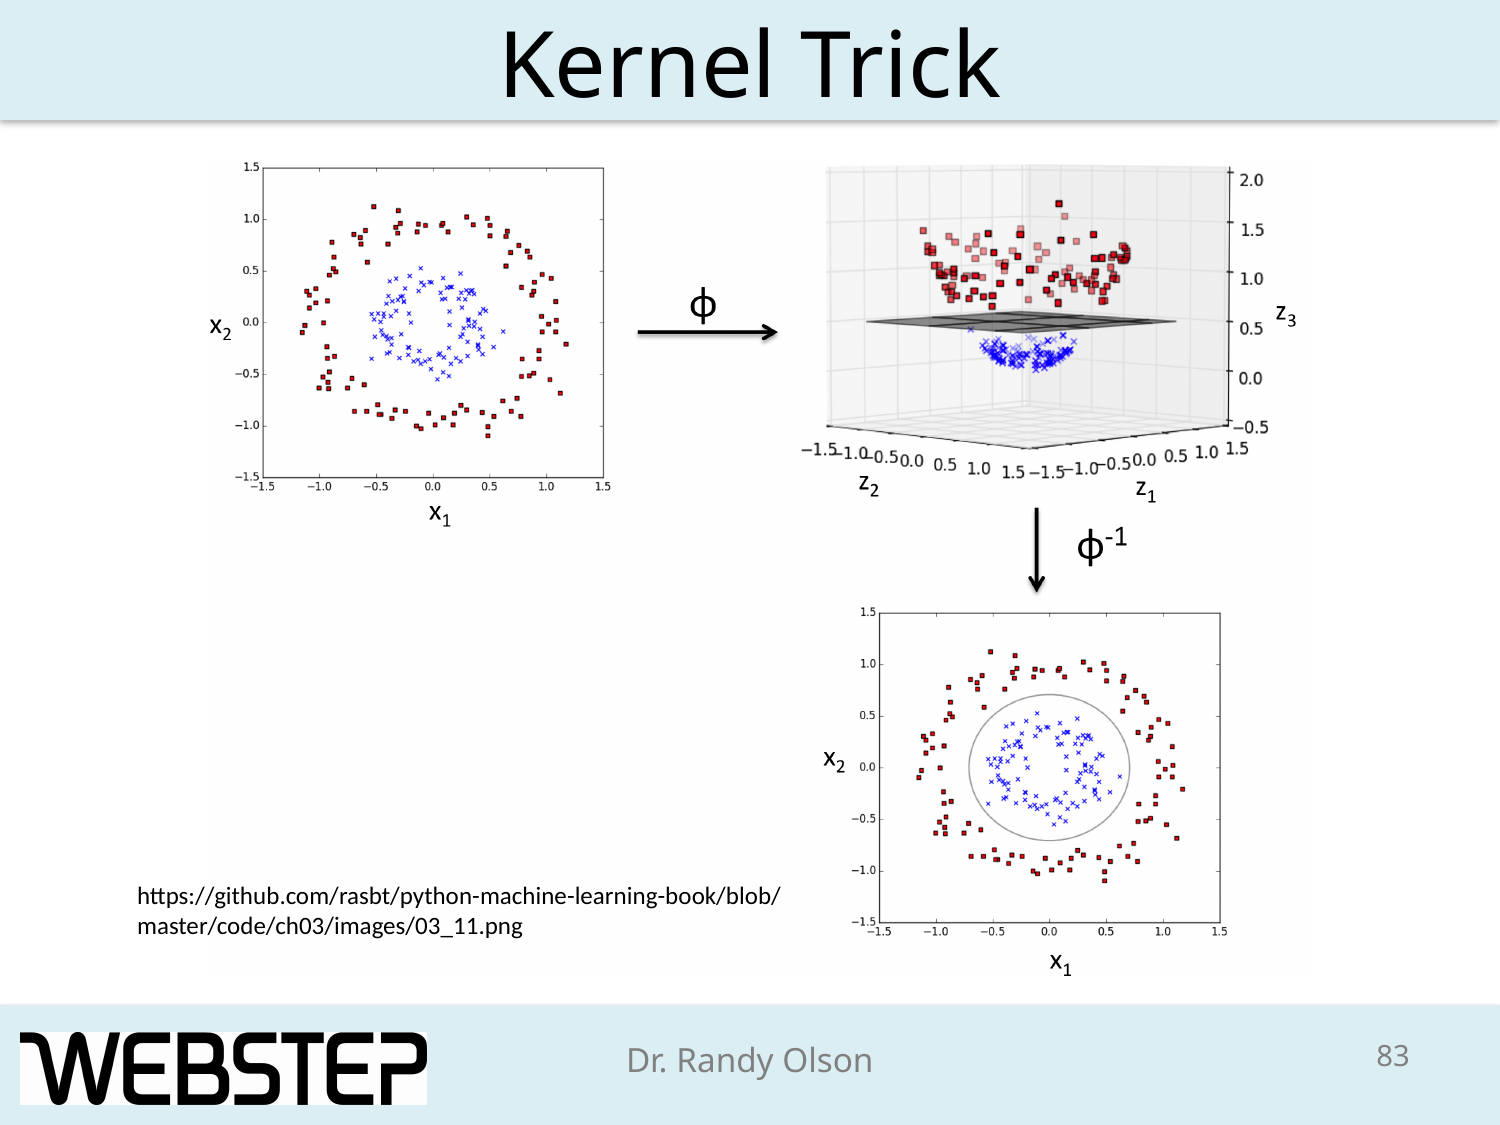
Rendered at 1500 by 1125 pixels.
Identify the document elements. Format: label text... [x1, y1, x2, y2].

picture [203, 154, 1313, 981]
picture [20, 1032, 427, 1105]
slide_number 83 [1310, 1026, 1425, 1088]
title Kernel Trick [75, 0, 1425, 155]
text_box https://github.com/rasbt/python-machine-learning-book/blob/master/code/ch03/images/03_11.png [122, 872, 198, 947]
